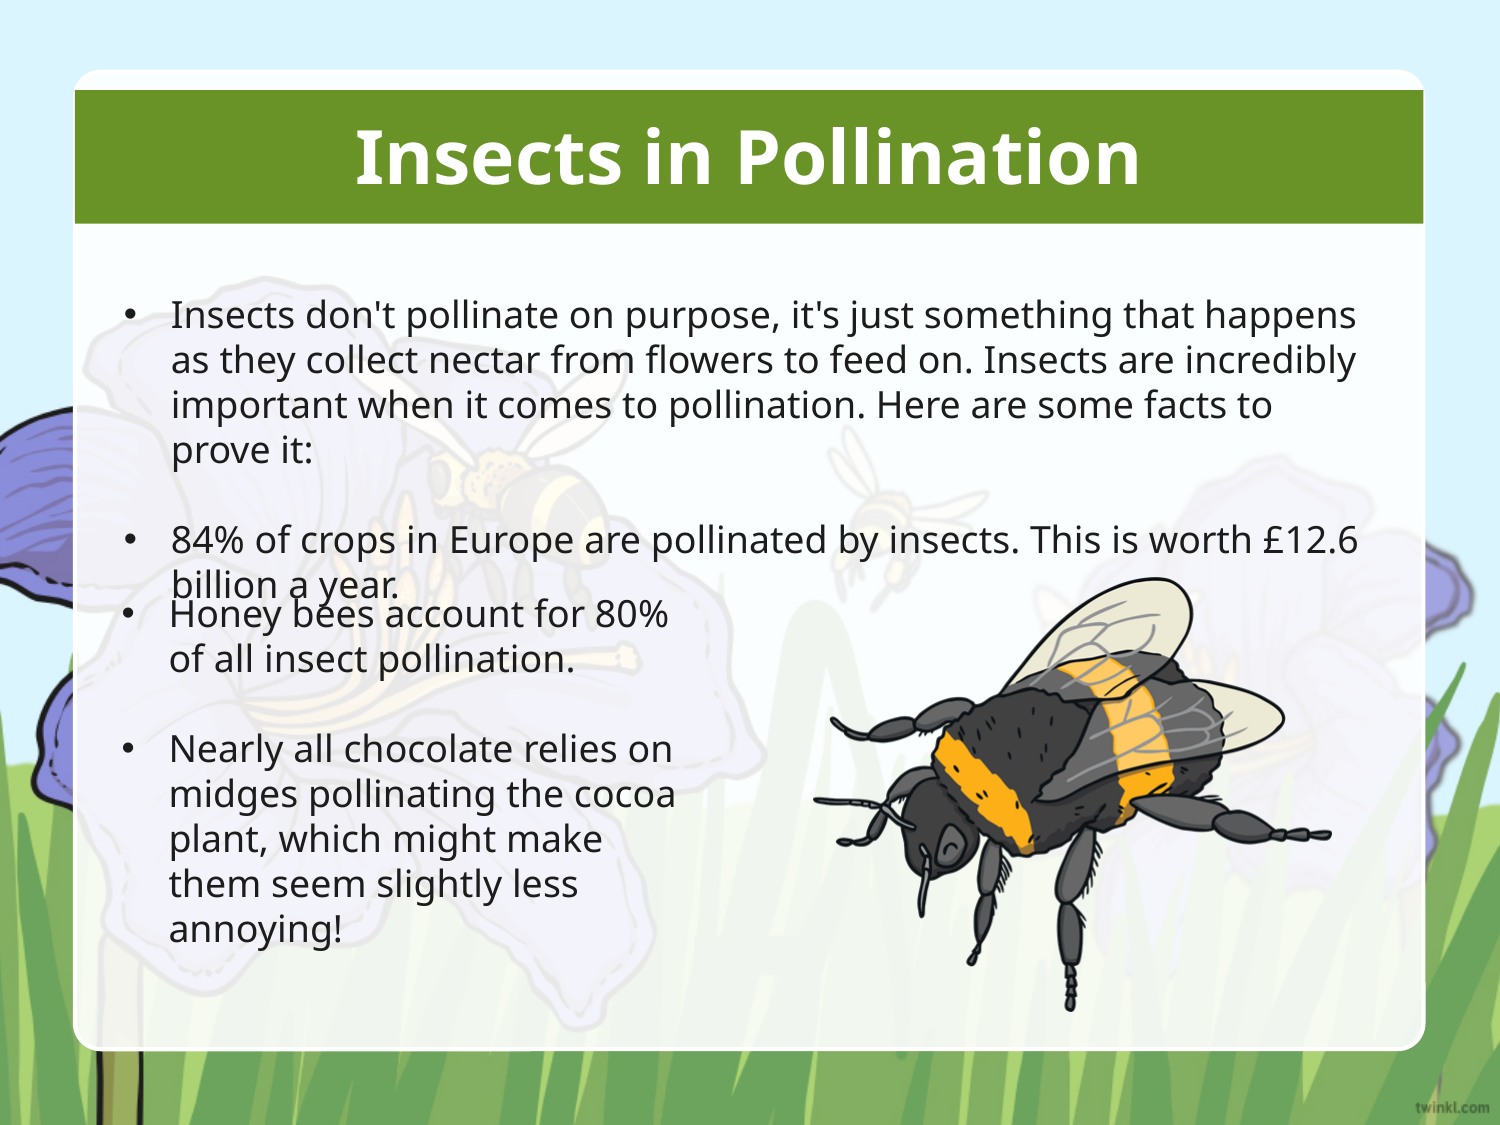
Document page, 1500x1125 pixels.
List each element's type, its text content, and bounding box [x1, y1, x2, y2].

picture [0, 0, 1500, 1125]
title Insects in Pollination [75, 78, 1424, 242]
text_box Honey bees account for 80% of all insect pollination. Nearly all chocolate relies on midges pollinating the cocoa plant, which might make them seem slightly less annoying! [106, 582, 720, 958]
text_box Insects don't pollinate on purpose, it's just something that happens as they collect nectar from flowers to feed on. Insects are incredibly important when it comes to pollination. Here are some facts to prove it: 84% of crops in Europe are pollinated by insects. This is worth £12.6 billion a year. [123, 291, 1376, 607]
